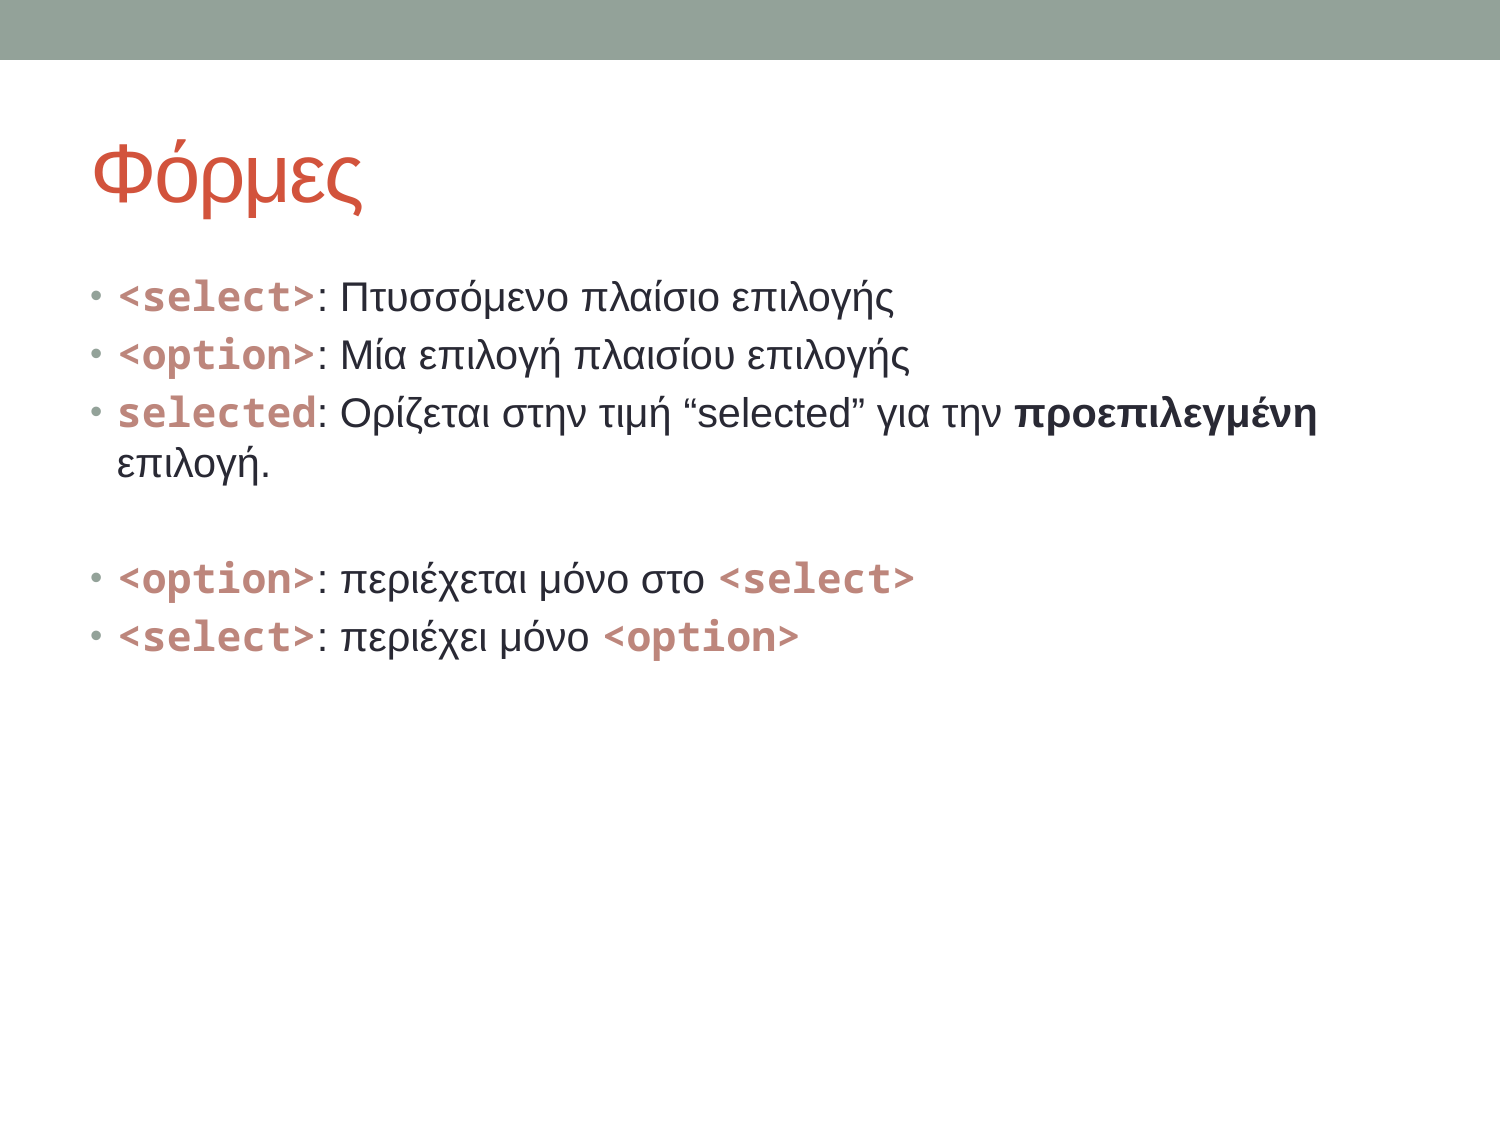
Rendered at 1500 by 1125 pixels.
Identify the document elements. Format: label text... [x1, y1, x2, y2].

list <select>: Πτυσσόμενο πλαίσιο επιλογής <option>: Μία επιλογή πλαισίου επιλογής selected: Ορίζεται στην τιμή “selected” για την προεπιλεγμένη επιλογή. <option>: περιέχεται μόνο στο <select> <select>: περιέχει μόνο <option> [75, 262, 1425, 669]
title Φόρμες [75, 87, 1425, 250]
